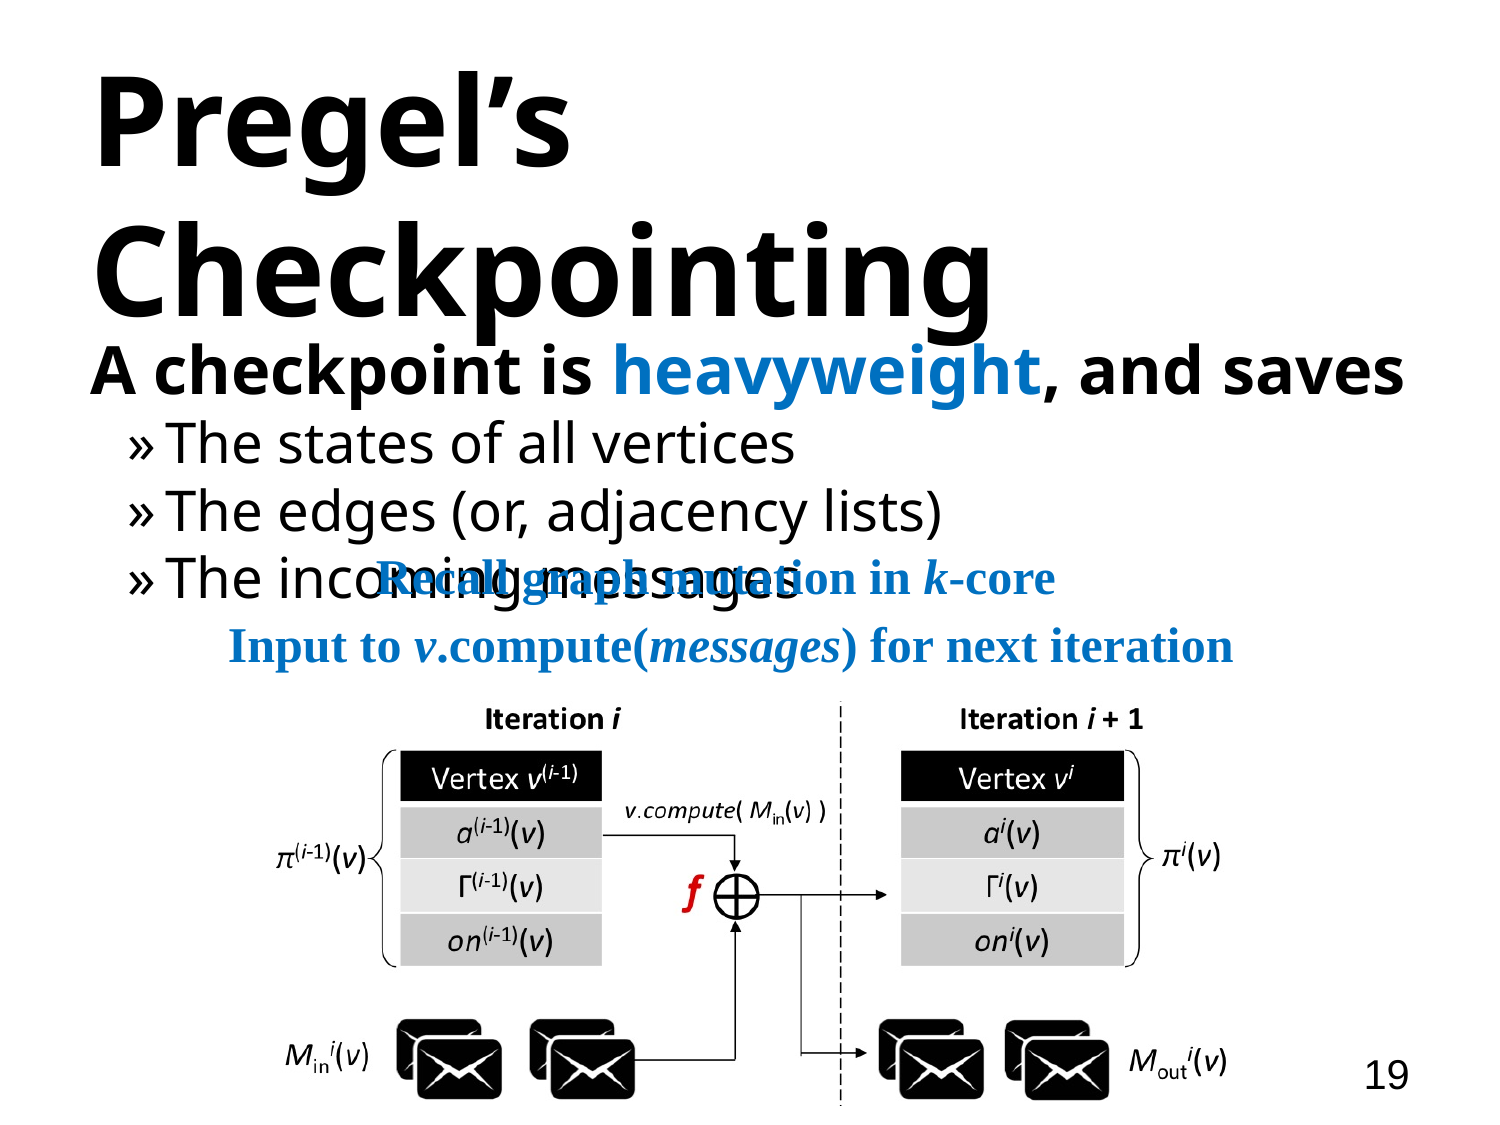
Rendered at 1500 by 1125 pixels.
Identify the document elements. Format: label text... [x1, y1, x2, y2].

slide_number 19 [1233, 1042, 1425, 1103]
text_box Input to v.compute(messages) for next iteration [212, 604, 1249, 680]
title Pregel’s Checkpointing [74, 97, 1426, 286]
picture [272, 700, 1228, 1107]
list A checkpoint is heavyweight, and saves The states of all vertices The edges (or, adjacency lists) The incoming messages [74, 319, 1473, 1013]
text_box Recall graph mutation in k-core [360, 536, 1071, 604]
